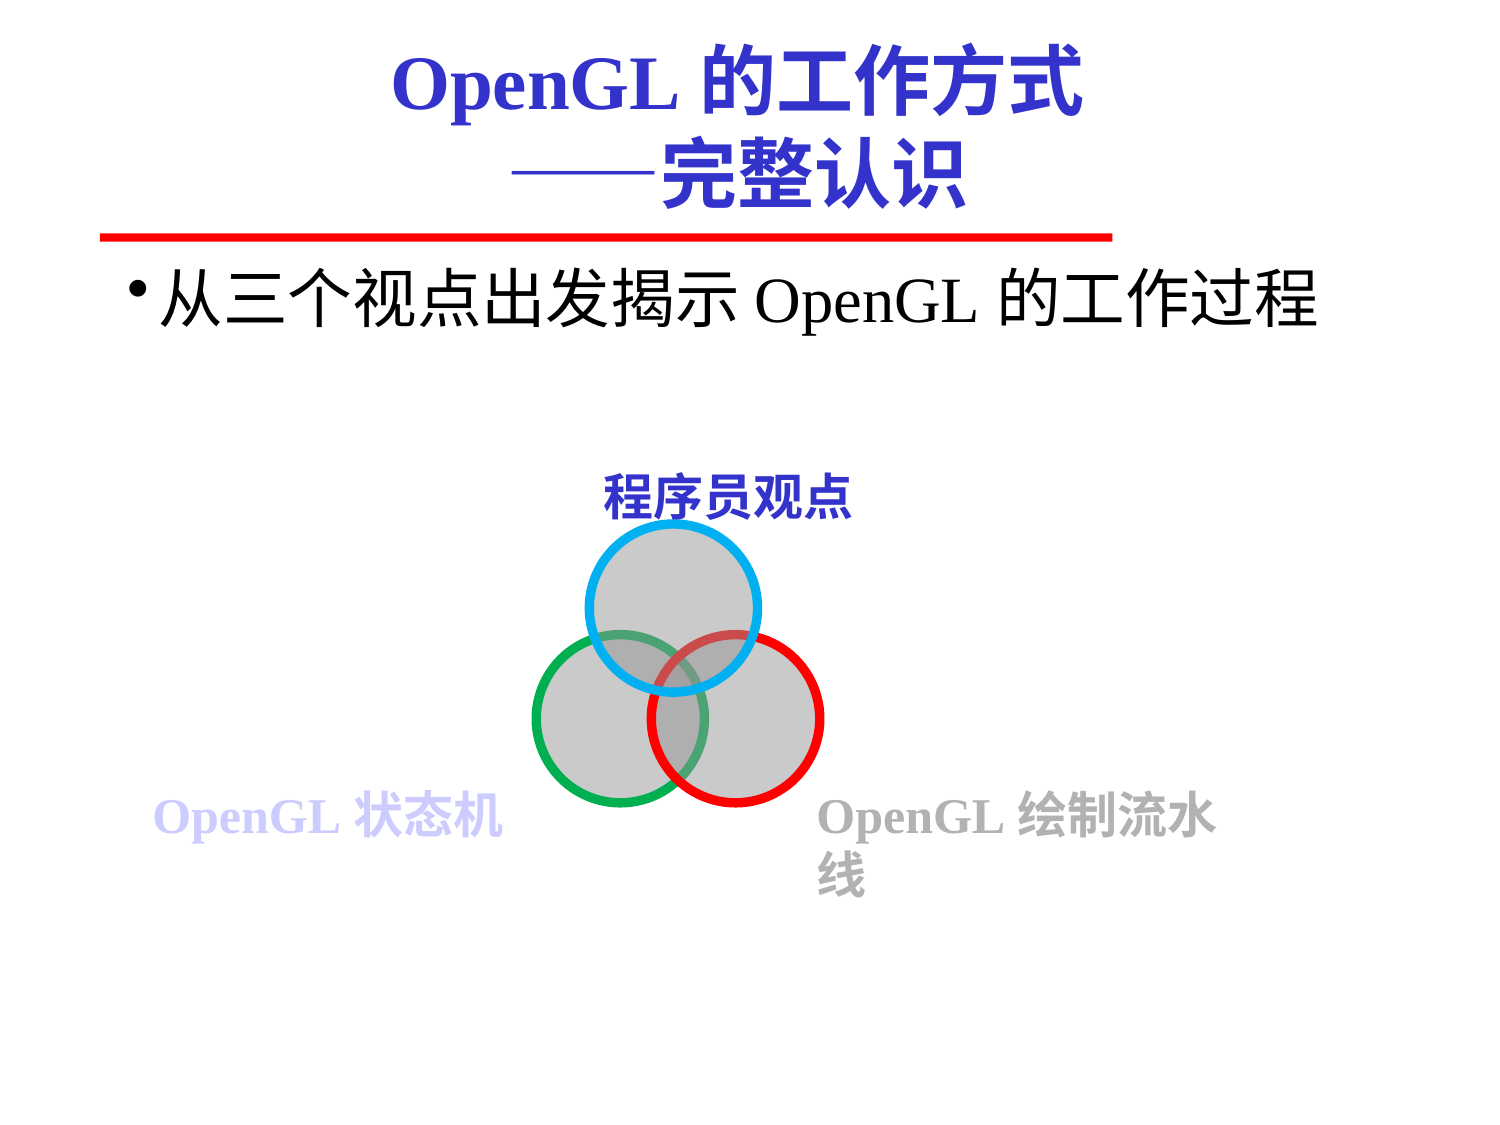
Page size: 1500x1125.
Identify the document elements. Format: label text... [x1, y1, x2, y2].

text_box [651, 636, 820, 803]
text_box OpenGL状态机 [137, 776, 563, 851]
title OpenGL的工作方式 ——完整认识 [225, 37, 1250, 213]
text_box OpenGL绘制流水线 [801, 776, 1275, 911]
text_box 程序员观点 [589, 457, 988, 533]
text_box [589, 533, 758, 693]
text_box [536, 638, 677, 803]
list 从三个视点出发揭示OpenGL的工作过程 [112, 249, 1388, 1025]
